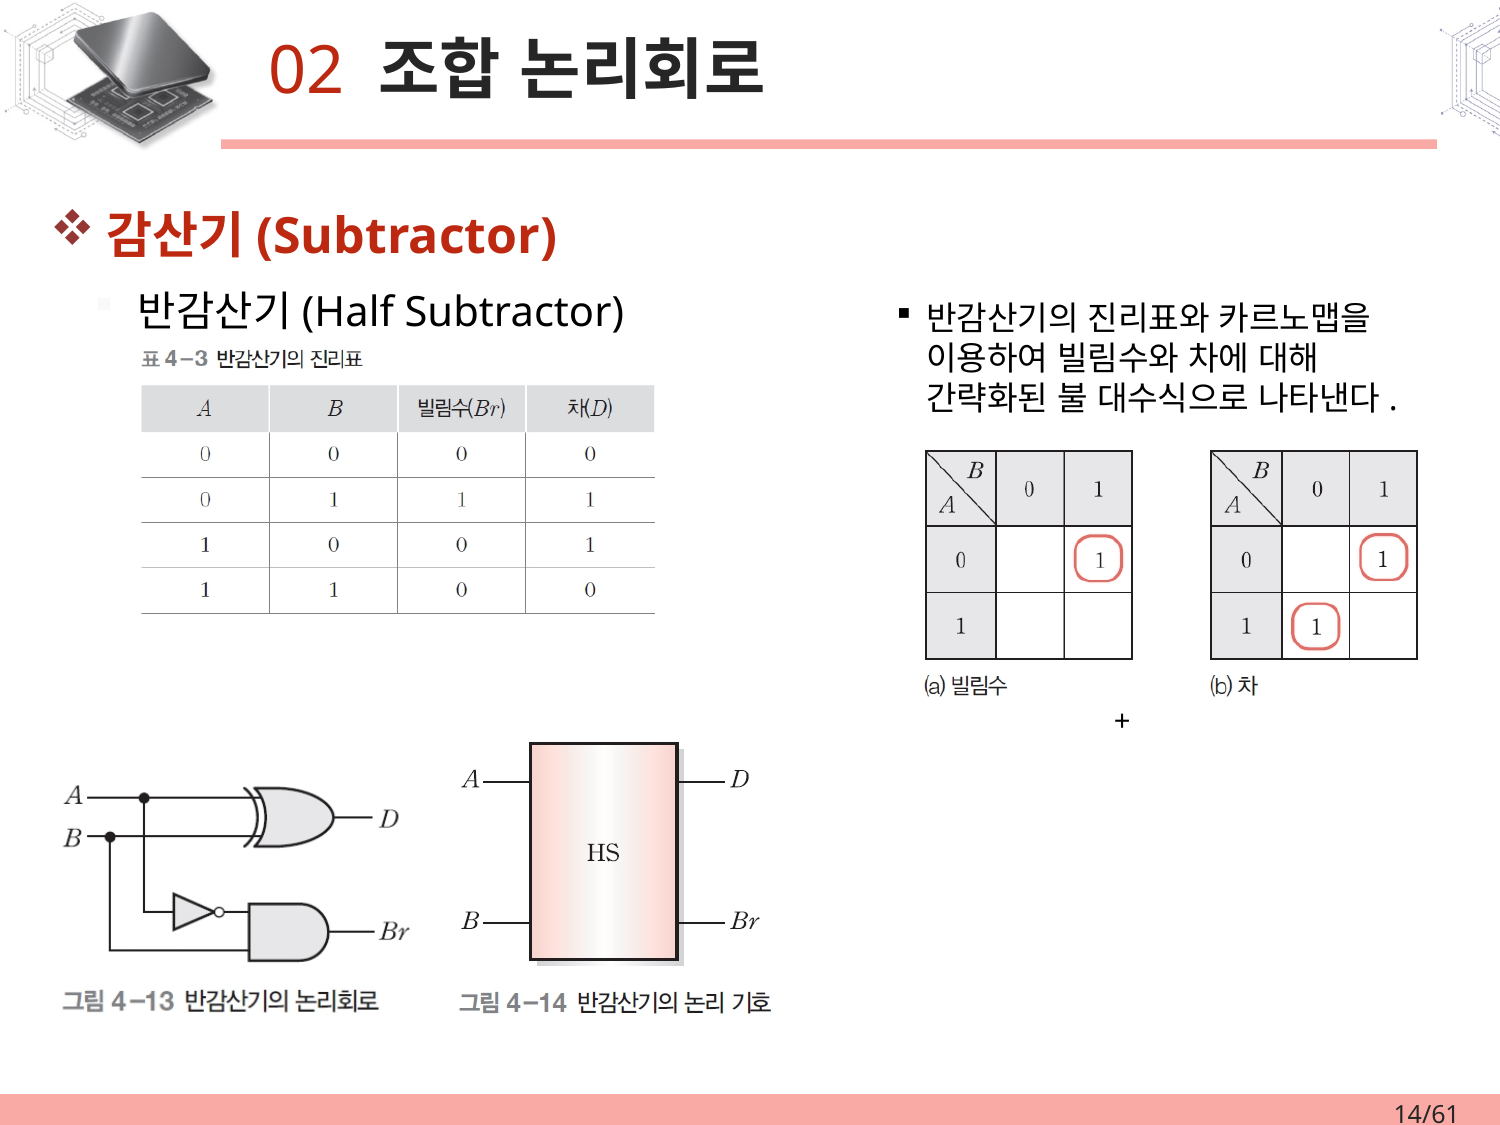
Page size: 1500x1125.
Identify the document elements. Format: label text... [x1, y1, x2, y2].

picture [454, 739, 778, 1019]
picture [915, 444, 1424, 705]
text_box 02 조합 논리회로 [253, 19, 1414, 115]
picture [135, 345, 656, 615]
picture [1437, 0, 1500, 154]
picture [0, 1, 221, 155]
list 감산기(Subtractor) 반감산기(Half Subtractor) [35, 196, 750, 1079]
picture [52, 779, 418, 1019]
